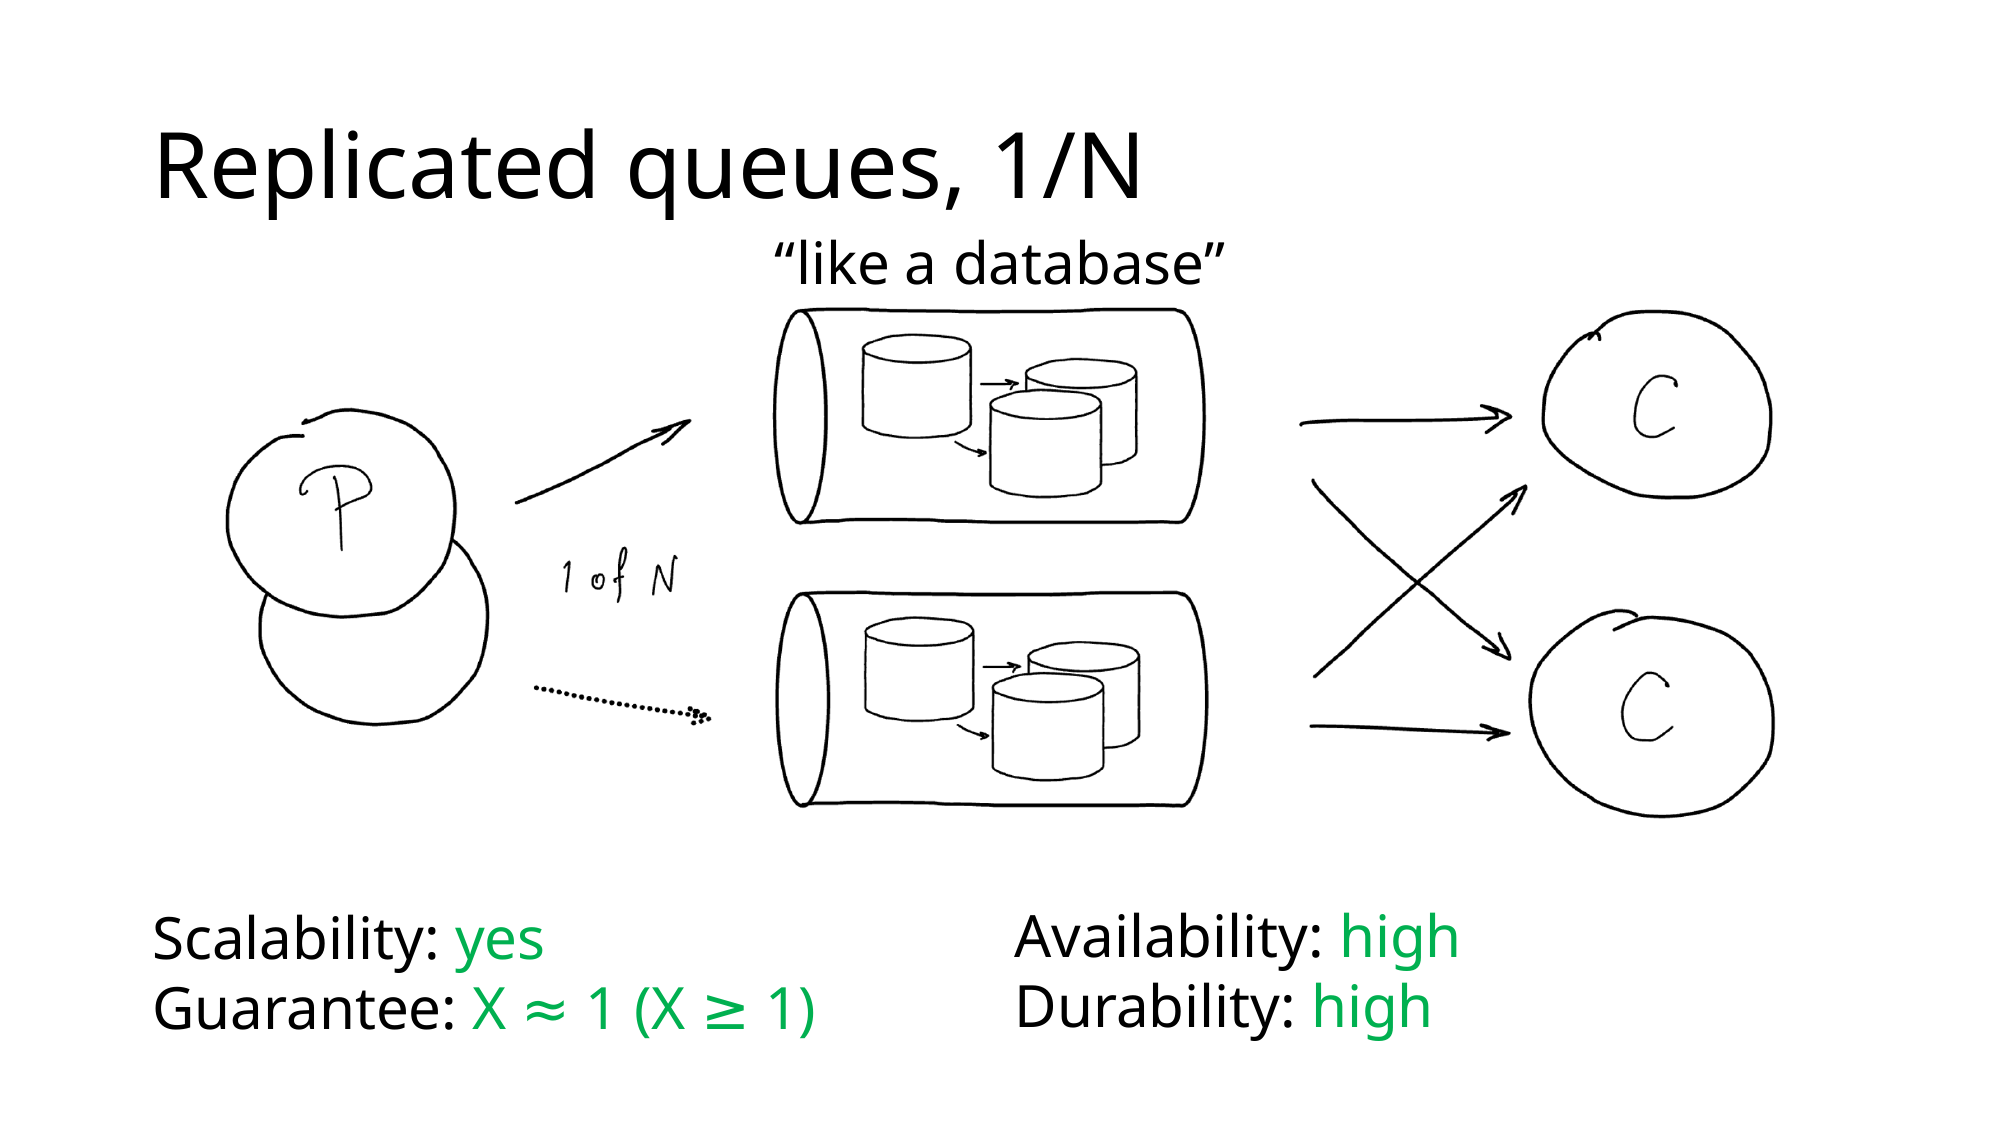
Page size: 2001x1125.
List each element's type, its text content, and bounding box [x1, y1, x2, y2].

text_box “like a database” [137, 218, 1863, 304]
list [208, 290, 1792, 835]
text_box Scalability: yes Guarantee: X ≈ 1 (X ≥ 1) [137, 893, 1000, 1049]
text_box Availability: high Durability: high [999, 891, 1863, 1047]
title Replicated queues, 1/N [137, 59, 1863, 218]
